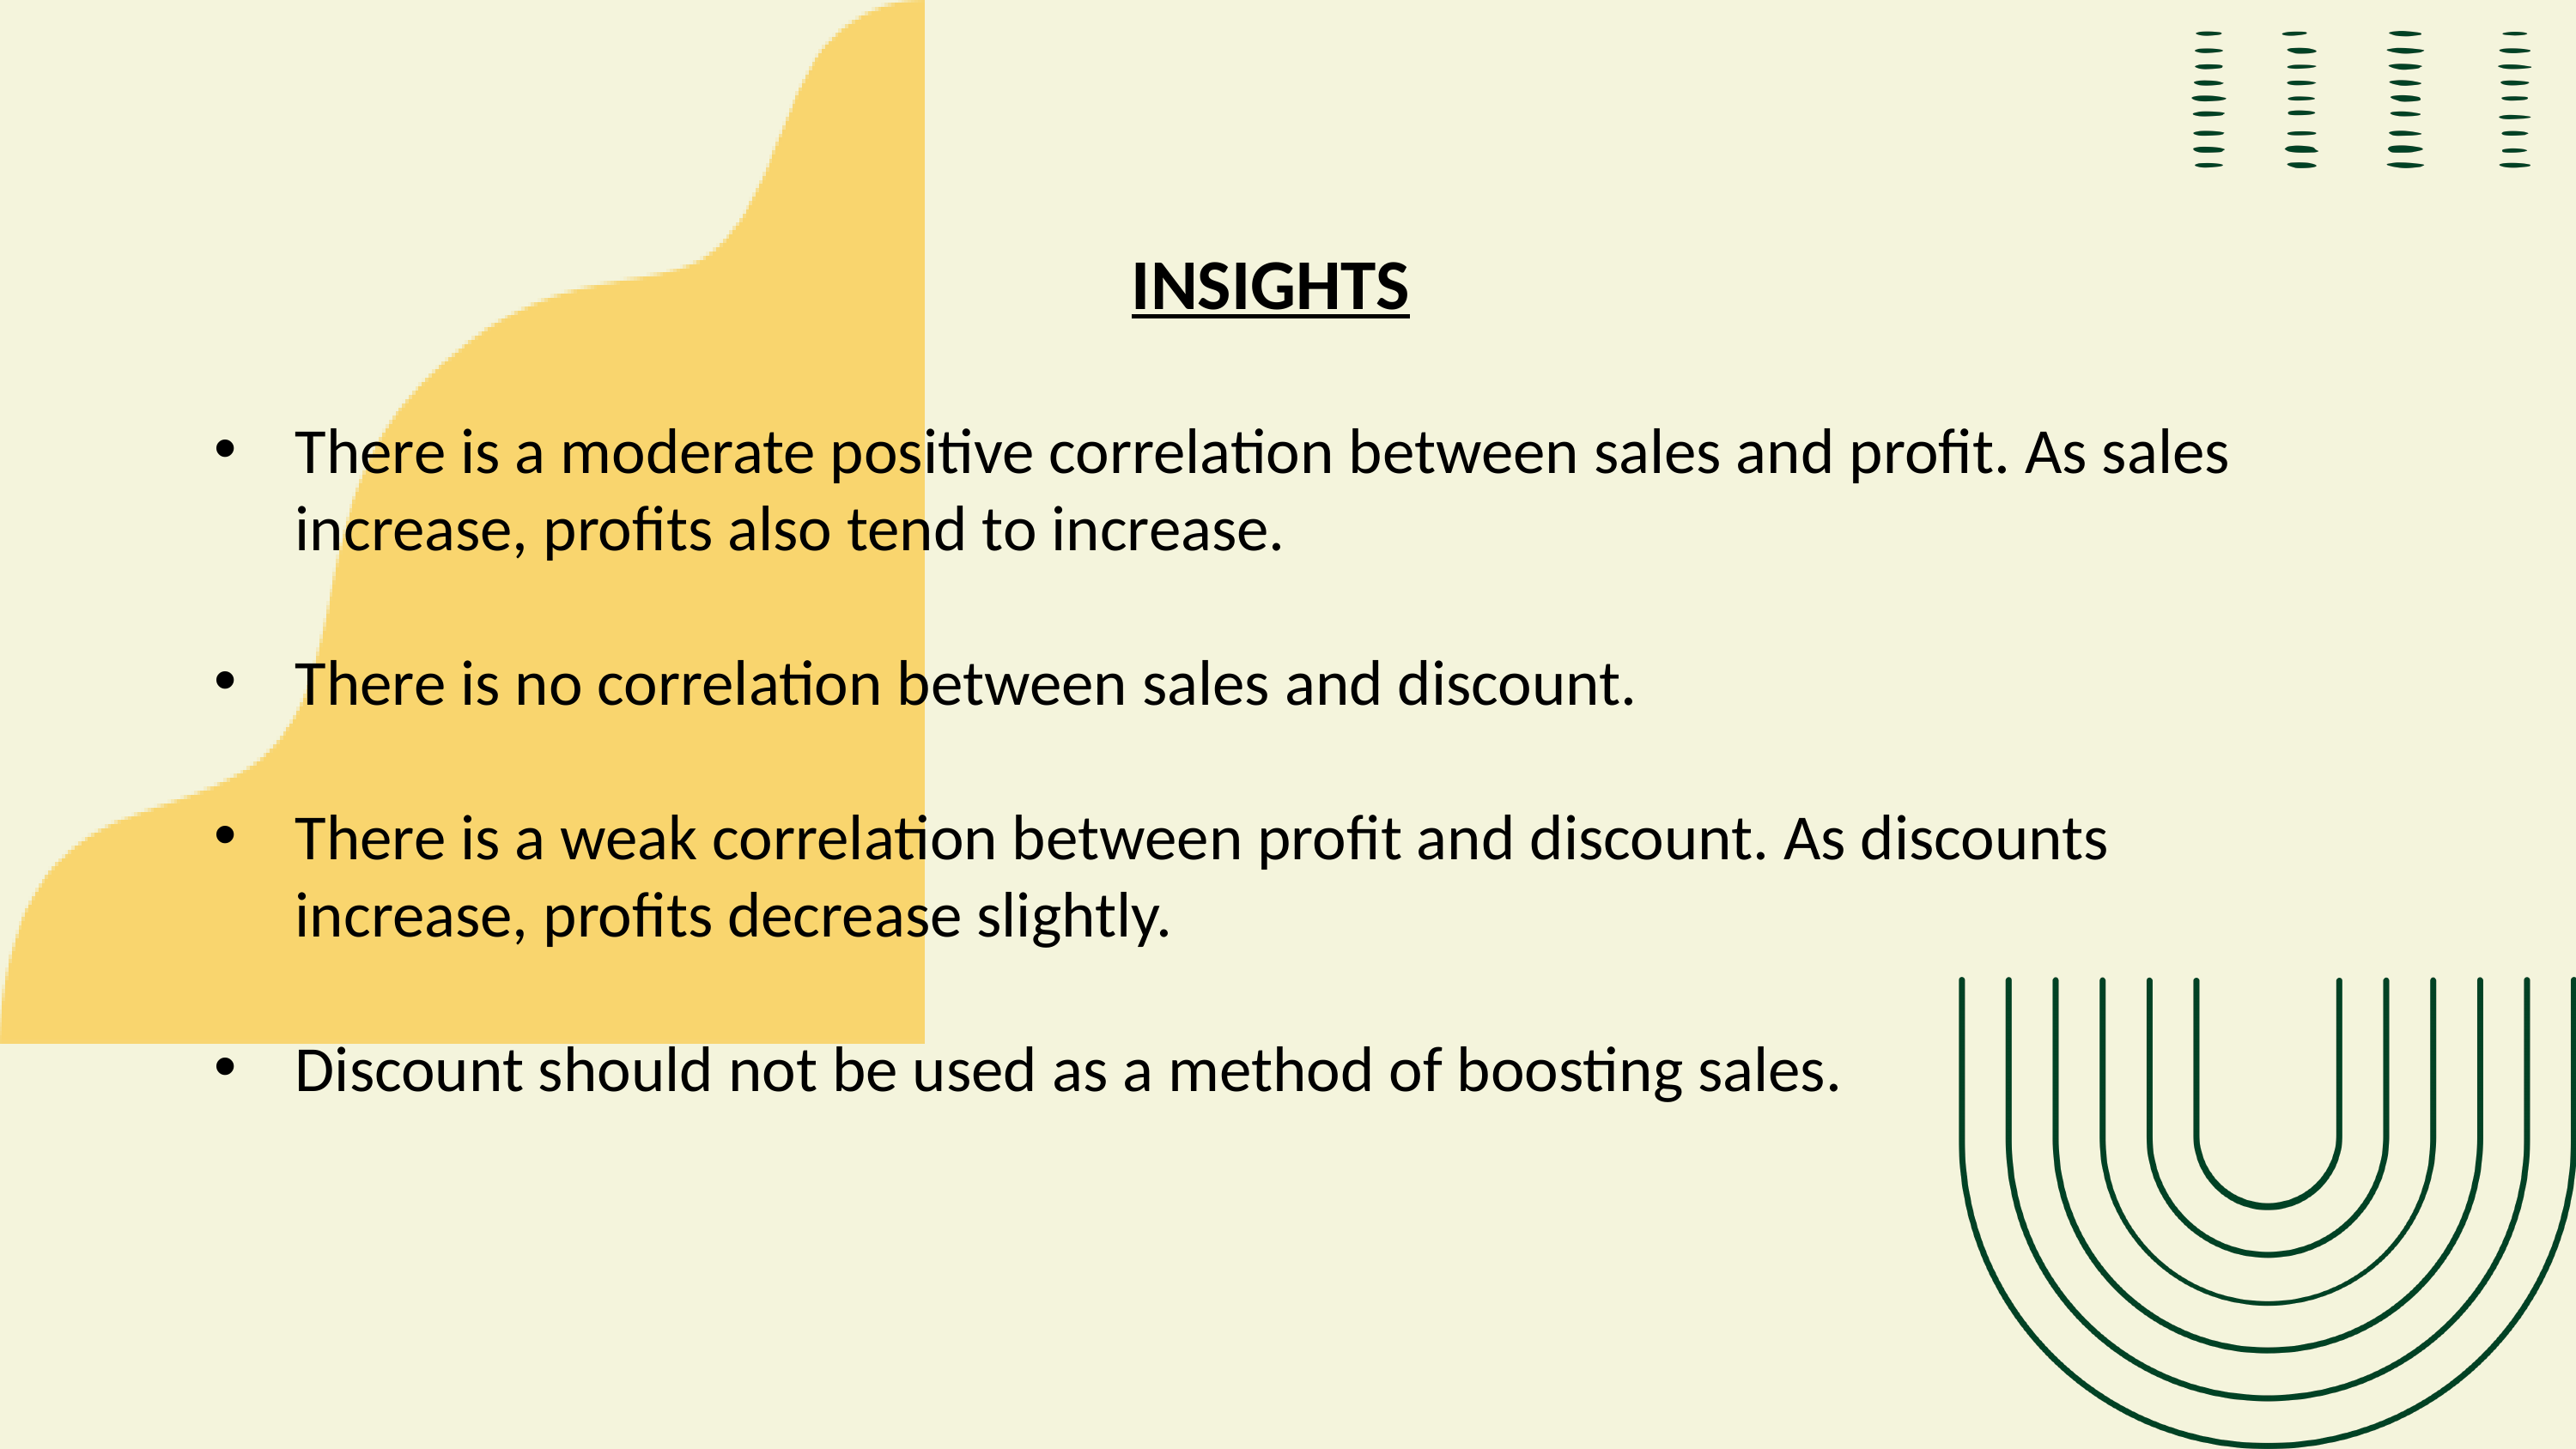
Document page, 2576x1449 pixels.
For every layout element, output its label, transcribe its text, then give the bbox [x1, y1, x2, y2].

text_box [2191, 31, 2532, 168]
text_box INSIGHTS There is a moderate positive correlation between sales and profit. As sales increase, profits also tend to increase. There is no correlation between sales and discount. There is a weak correlation between profit and discount. As discounts increase, profits decrease slightly. Discount should not be used as a method of boosting sales. [214, 237, 2327, 1276]
text_box [1959, 977, 2576, 1449]
text_box [0, 0, 925, 1044]
